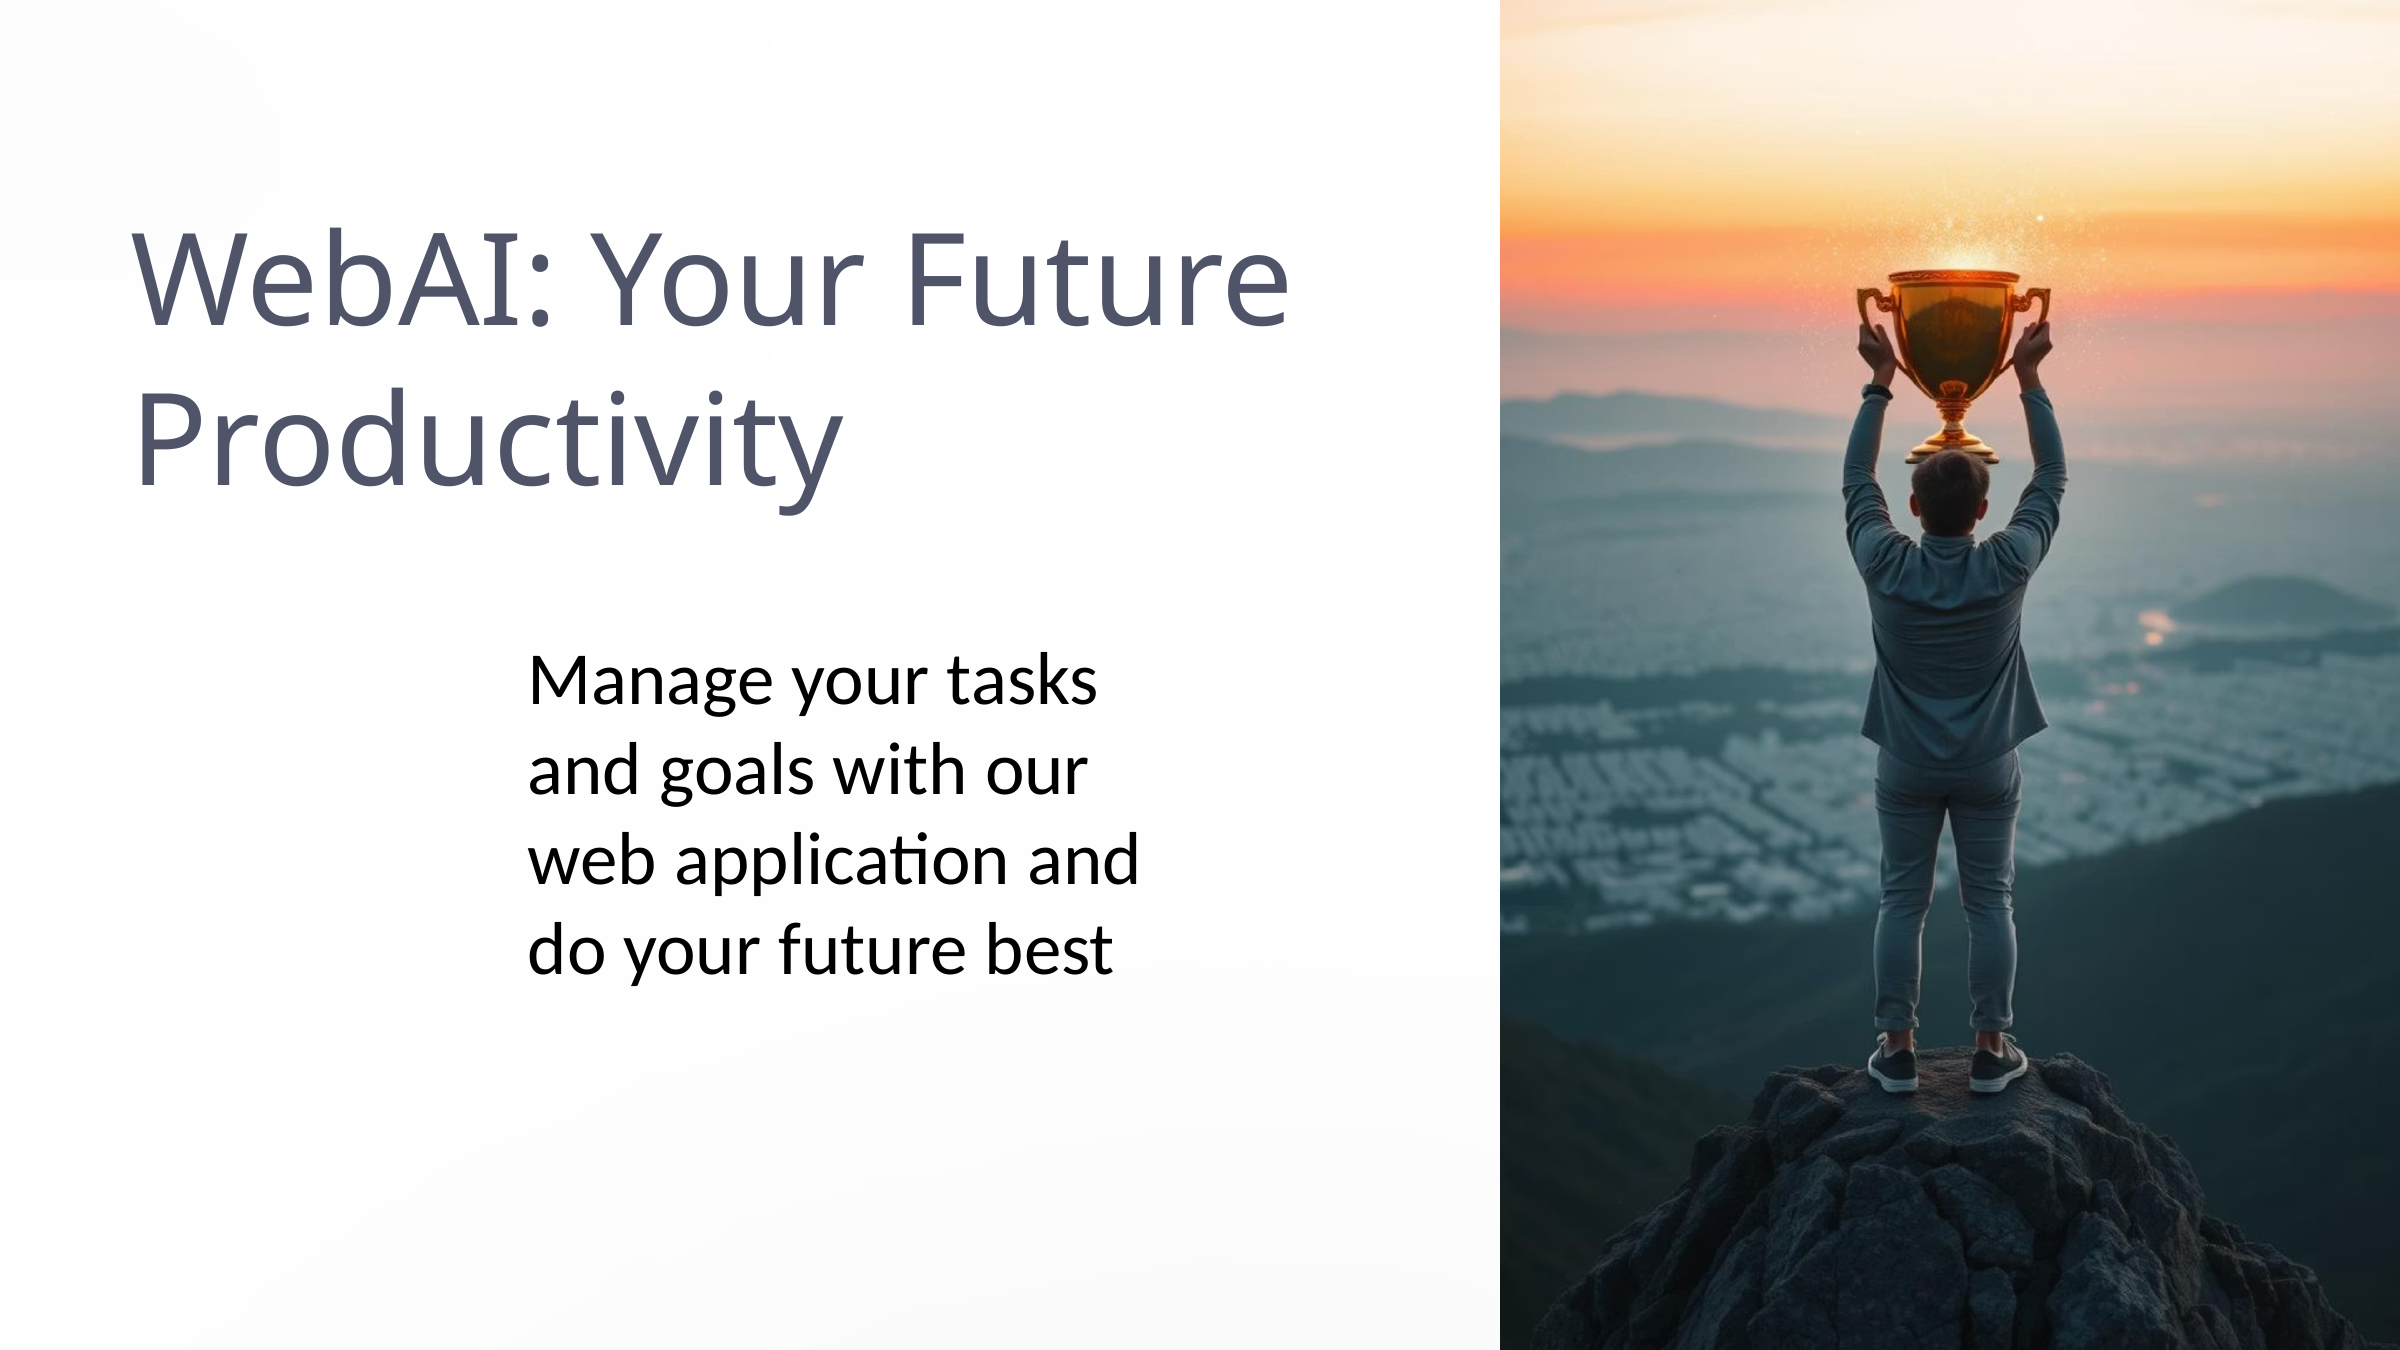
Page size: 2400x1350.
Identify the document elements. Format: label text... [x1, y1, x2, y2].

picture [1499, 0, 2400, 1350]
text_box WebAI: Your Future Productivity [130, 190, 1370, 512]
text_box Manage your tasks and goals with our web application and do your future best [512, 621, 1219, 997]
